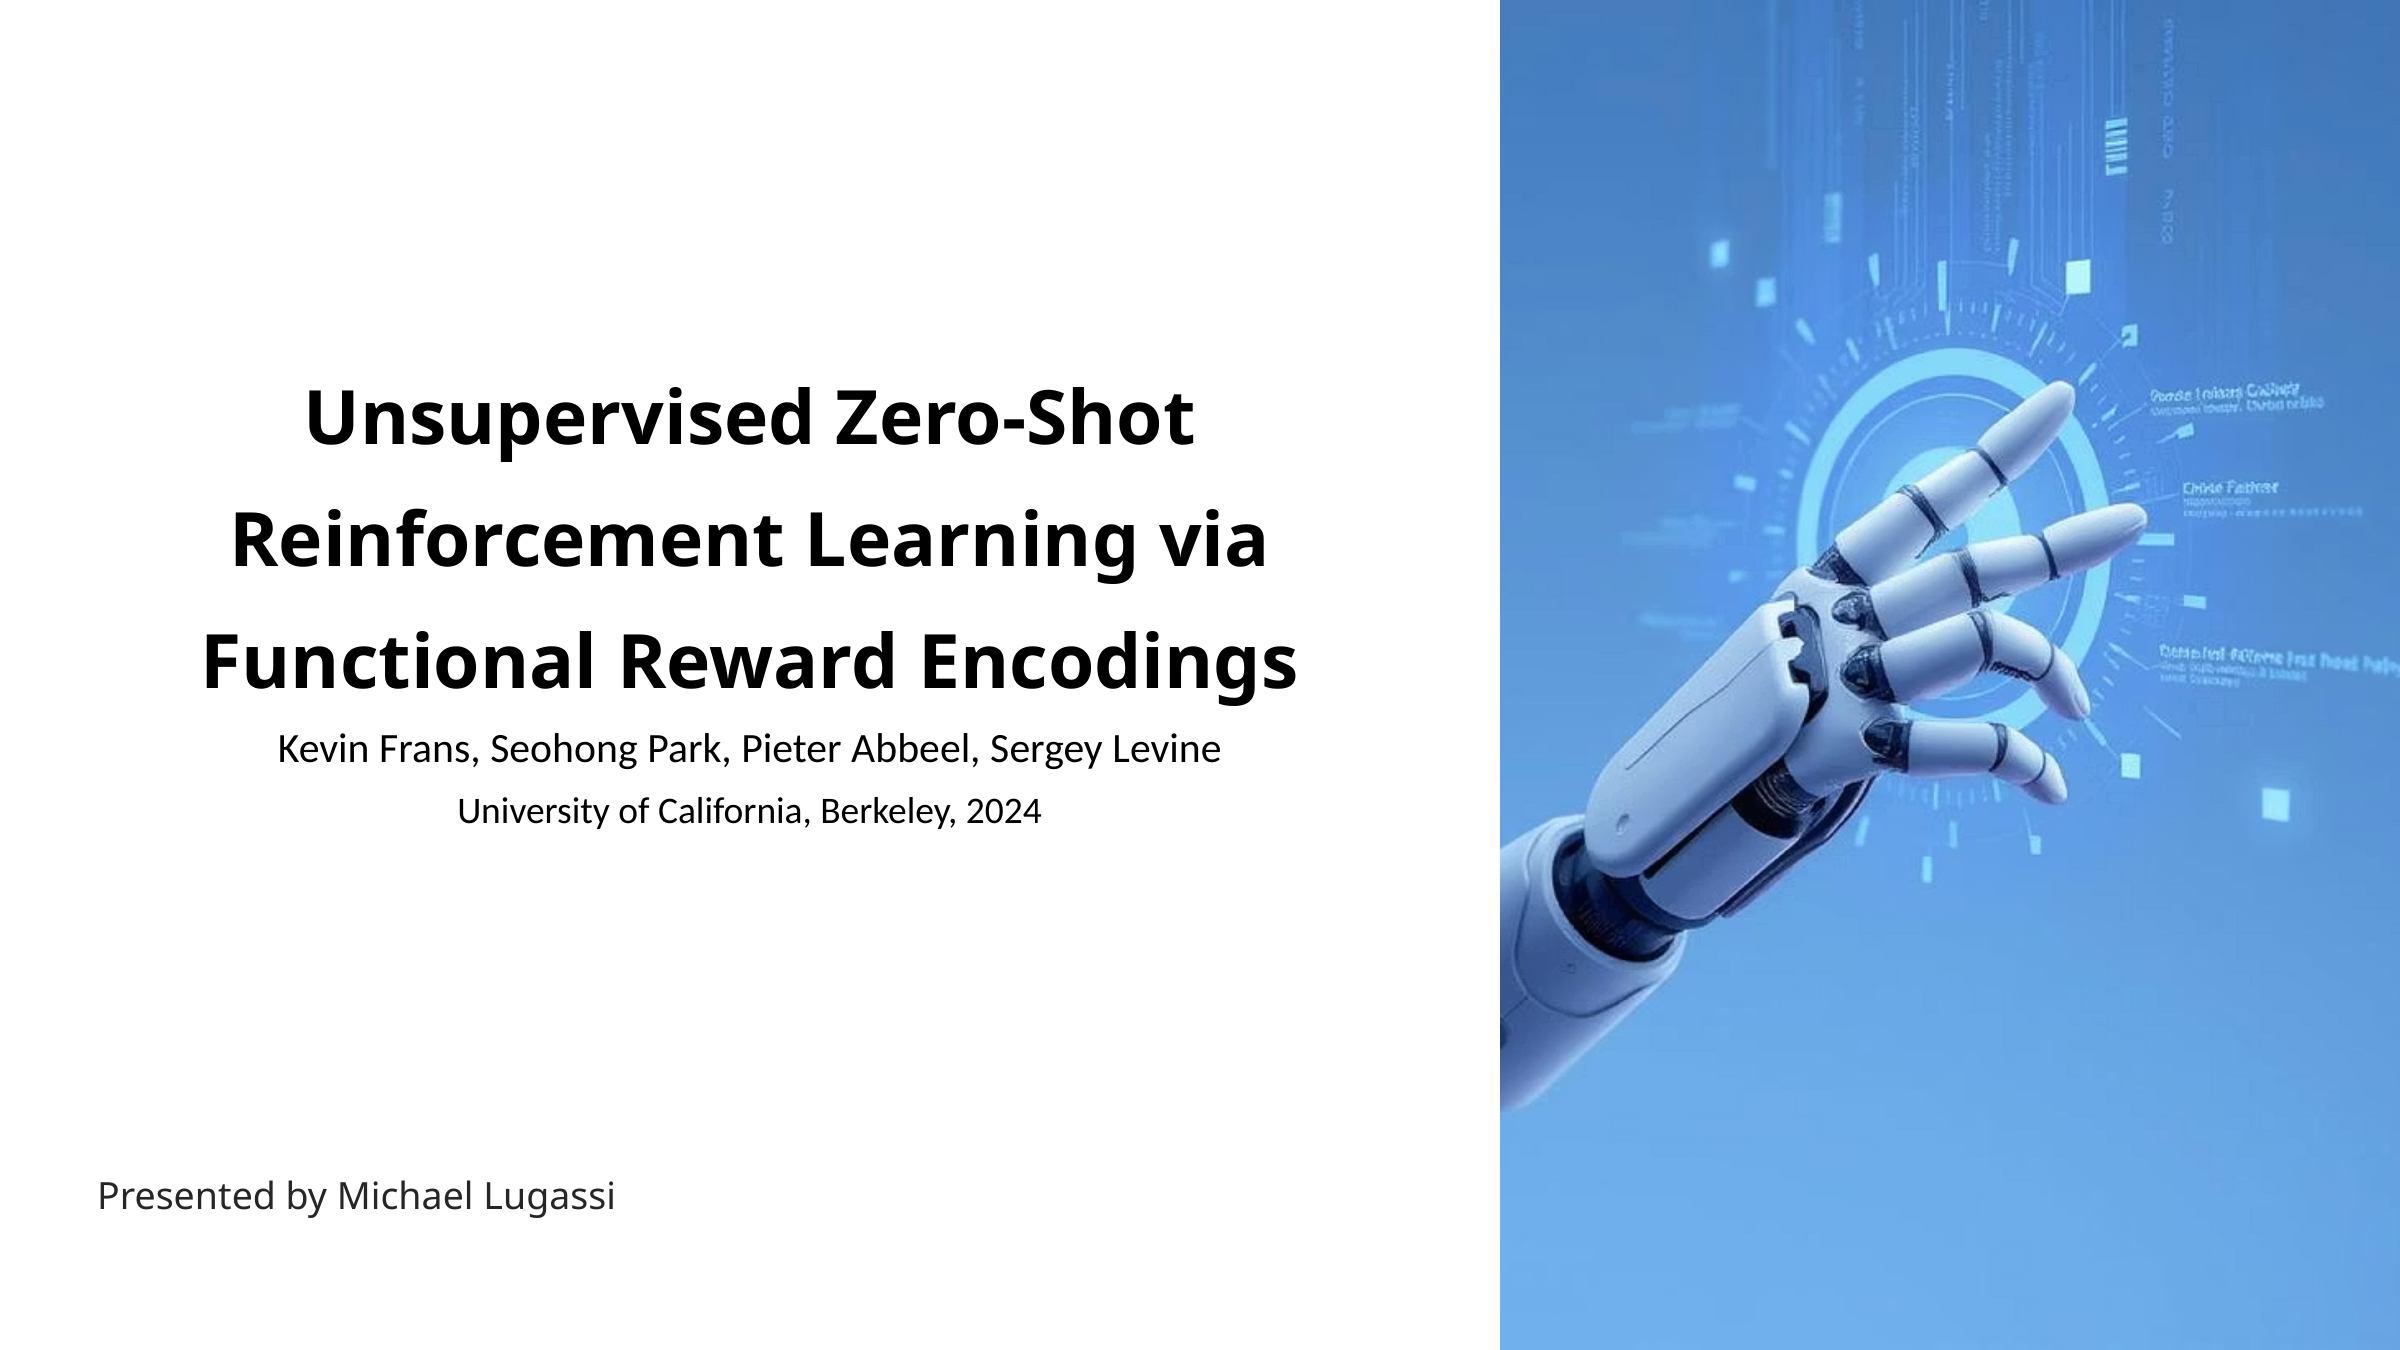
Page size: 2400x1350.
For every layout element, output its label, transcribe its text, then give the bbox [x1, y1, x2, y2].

picture [1499, 0, 2400, 1350]
text_box Kevin Frans, Seohong Park, Pieter Abbeel, Sergey Levine University of California, Berkeley, 2024 [130, 711, 1370, 831]
text_box Unsupervised Zero-Shot Reinforcement Learning via Functional Reward Encodings [48, 337, 1452, 631]
text_box Presented by Michael Lugassi [82, 1150, 665, 1225]
